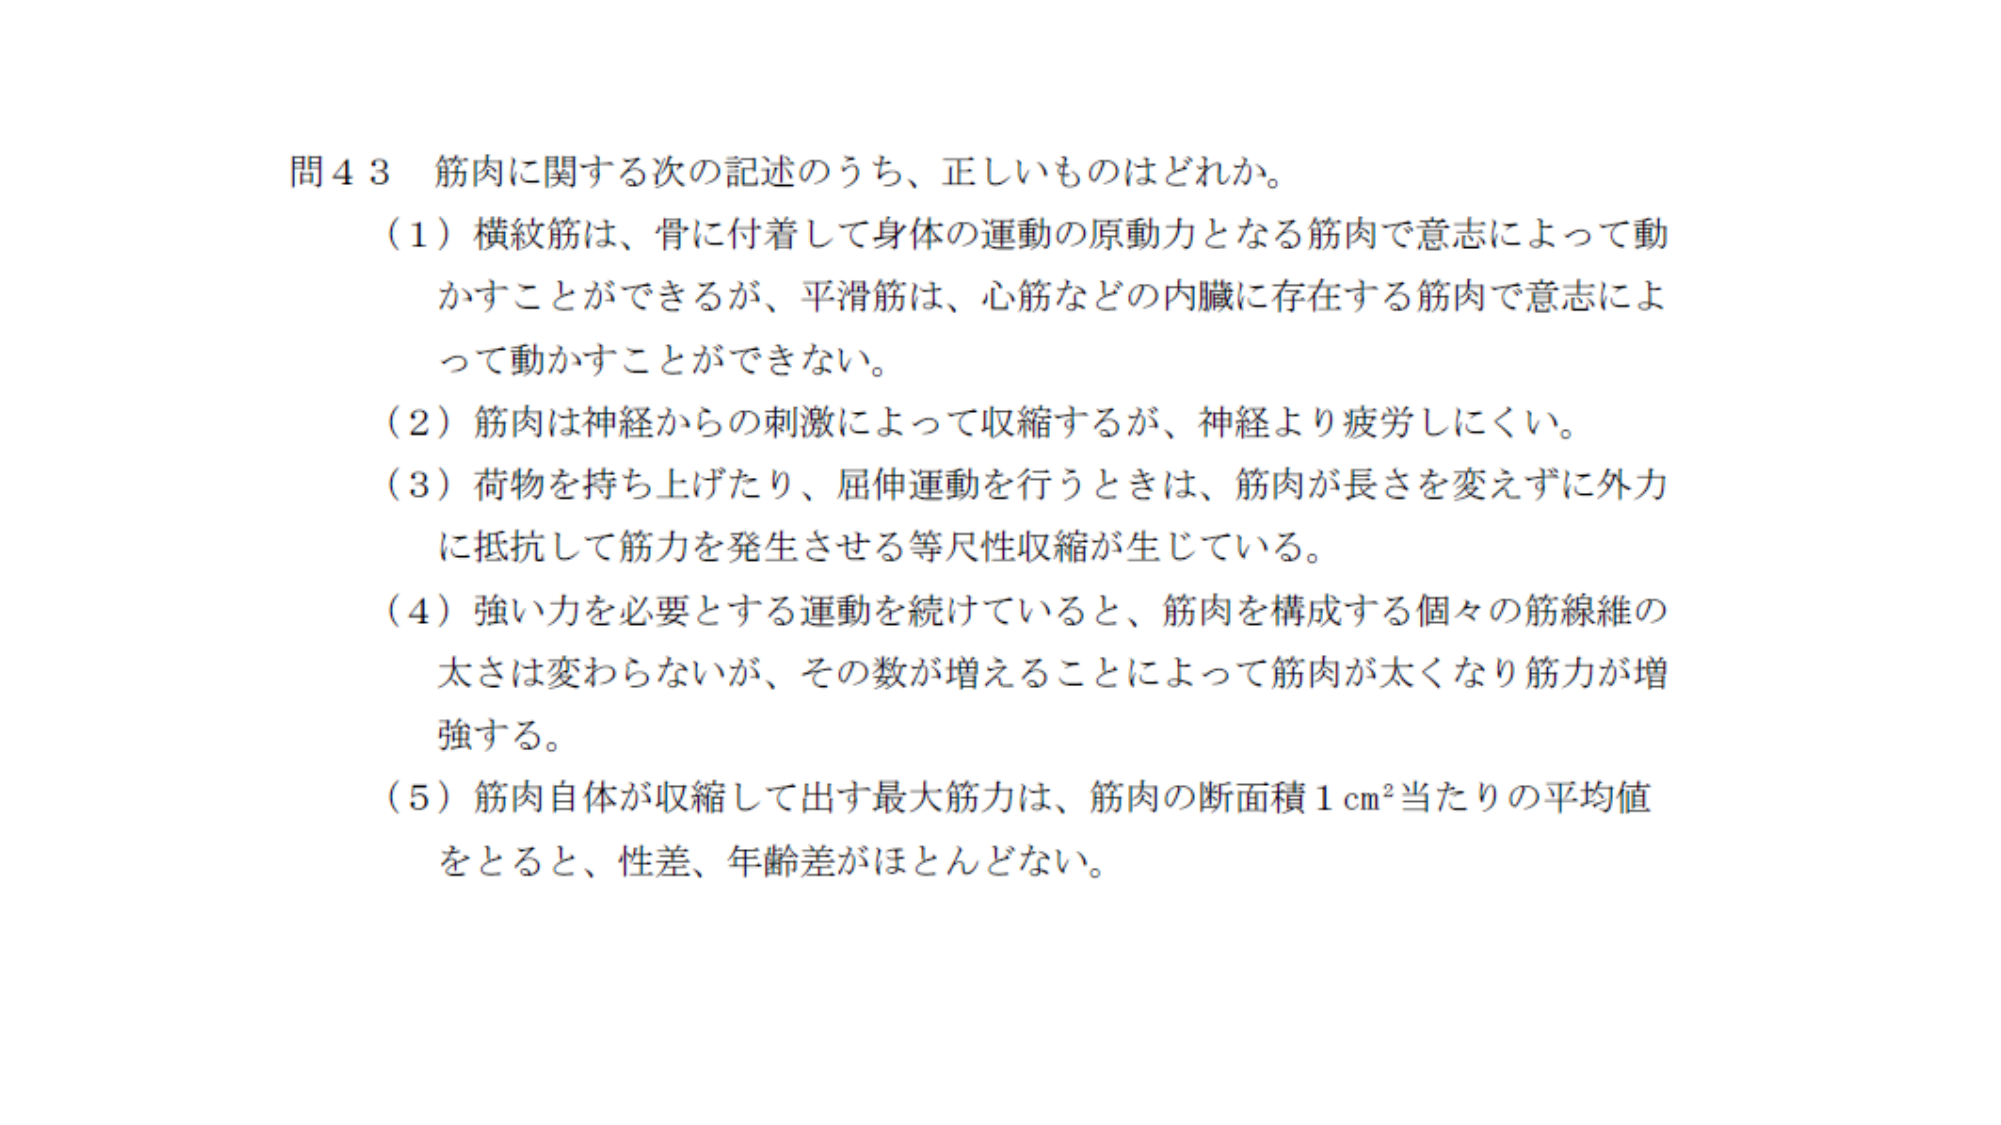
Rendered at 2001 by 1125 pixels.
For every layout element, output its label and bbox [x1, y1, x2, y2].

picture [263, 119, 1692, 914]
